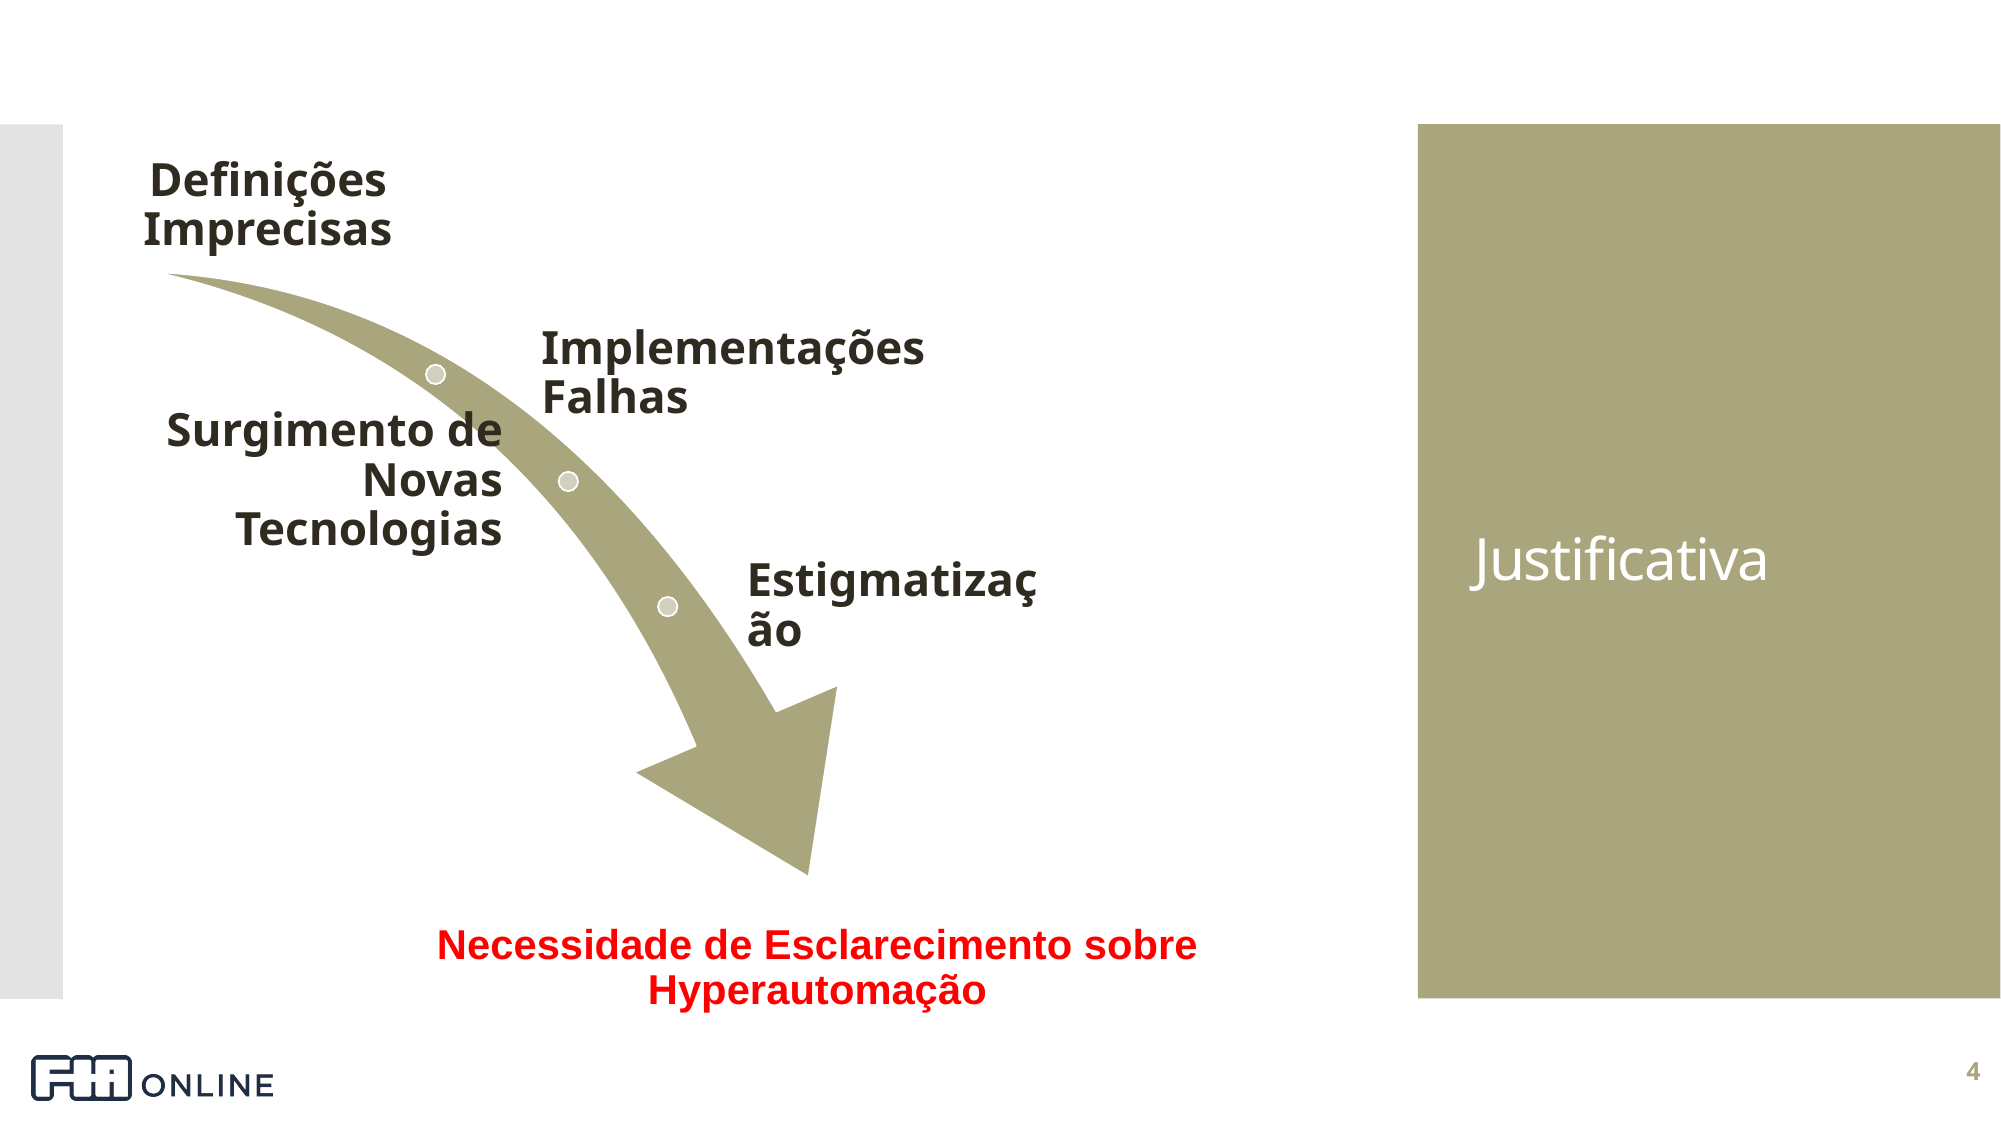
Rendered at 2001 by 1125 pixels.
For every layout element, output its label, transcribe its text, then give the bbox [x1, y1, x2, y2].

slide_number 4 [1744, 1042, 1996, 1103]
text_box [1417, 123, 2000, 999]
picture [31, 1055, 273, 1101]
text_box [0, 0, 2000, 1125]
title Justificativa [1459, 184, 1943, 940]
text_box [0, 117, 1334, 1008]
